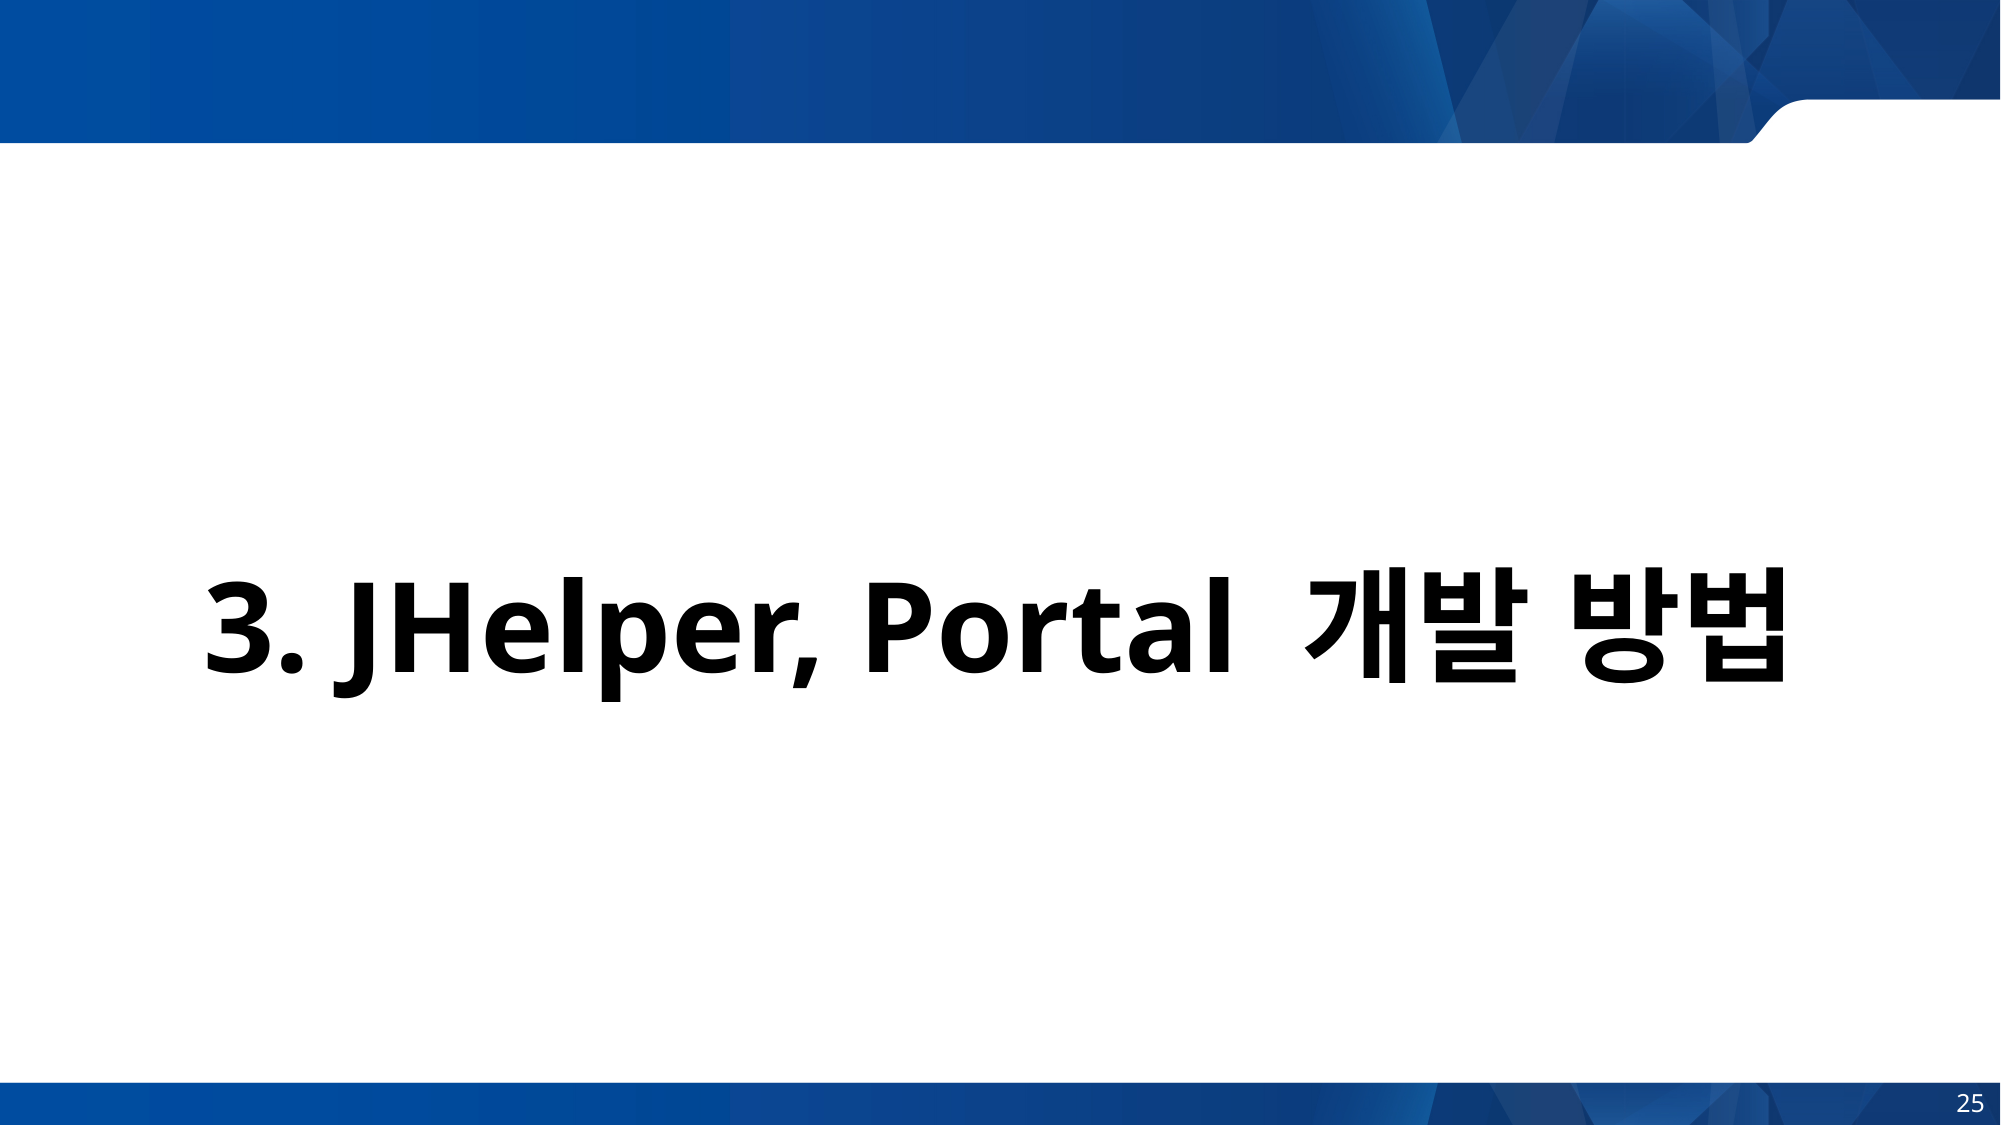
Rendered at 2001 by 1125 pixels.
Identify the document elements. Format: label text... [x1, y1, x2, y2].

slide_number 25 [1787, 1084, 2000, 1125]
title 3. JHelper, Portal 개발 방법 [48, 315, 1952, 707]
picture [0, 0, 2001, 1125]
